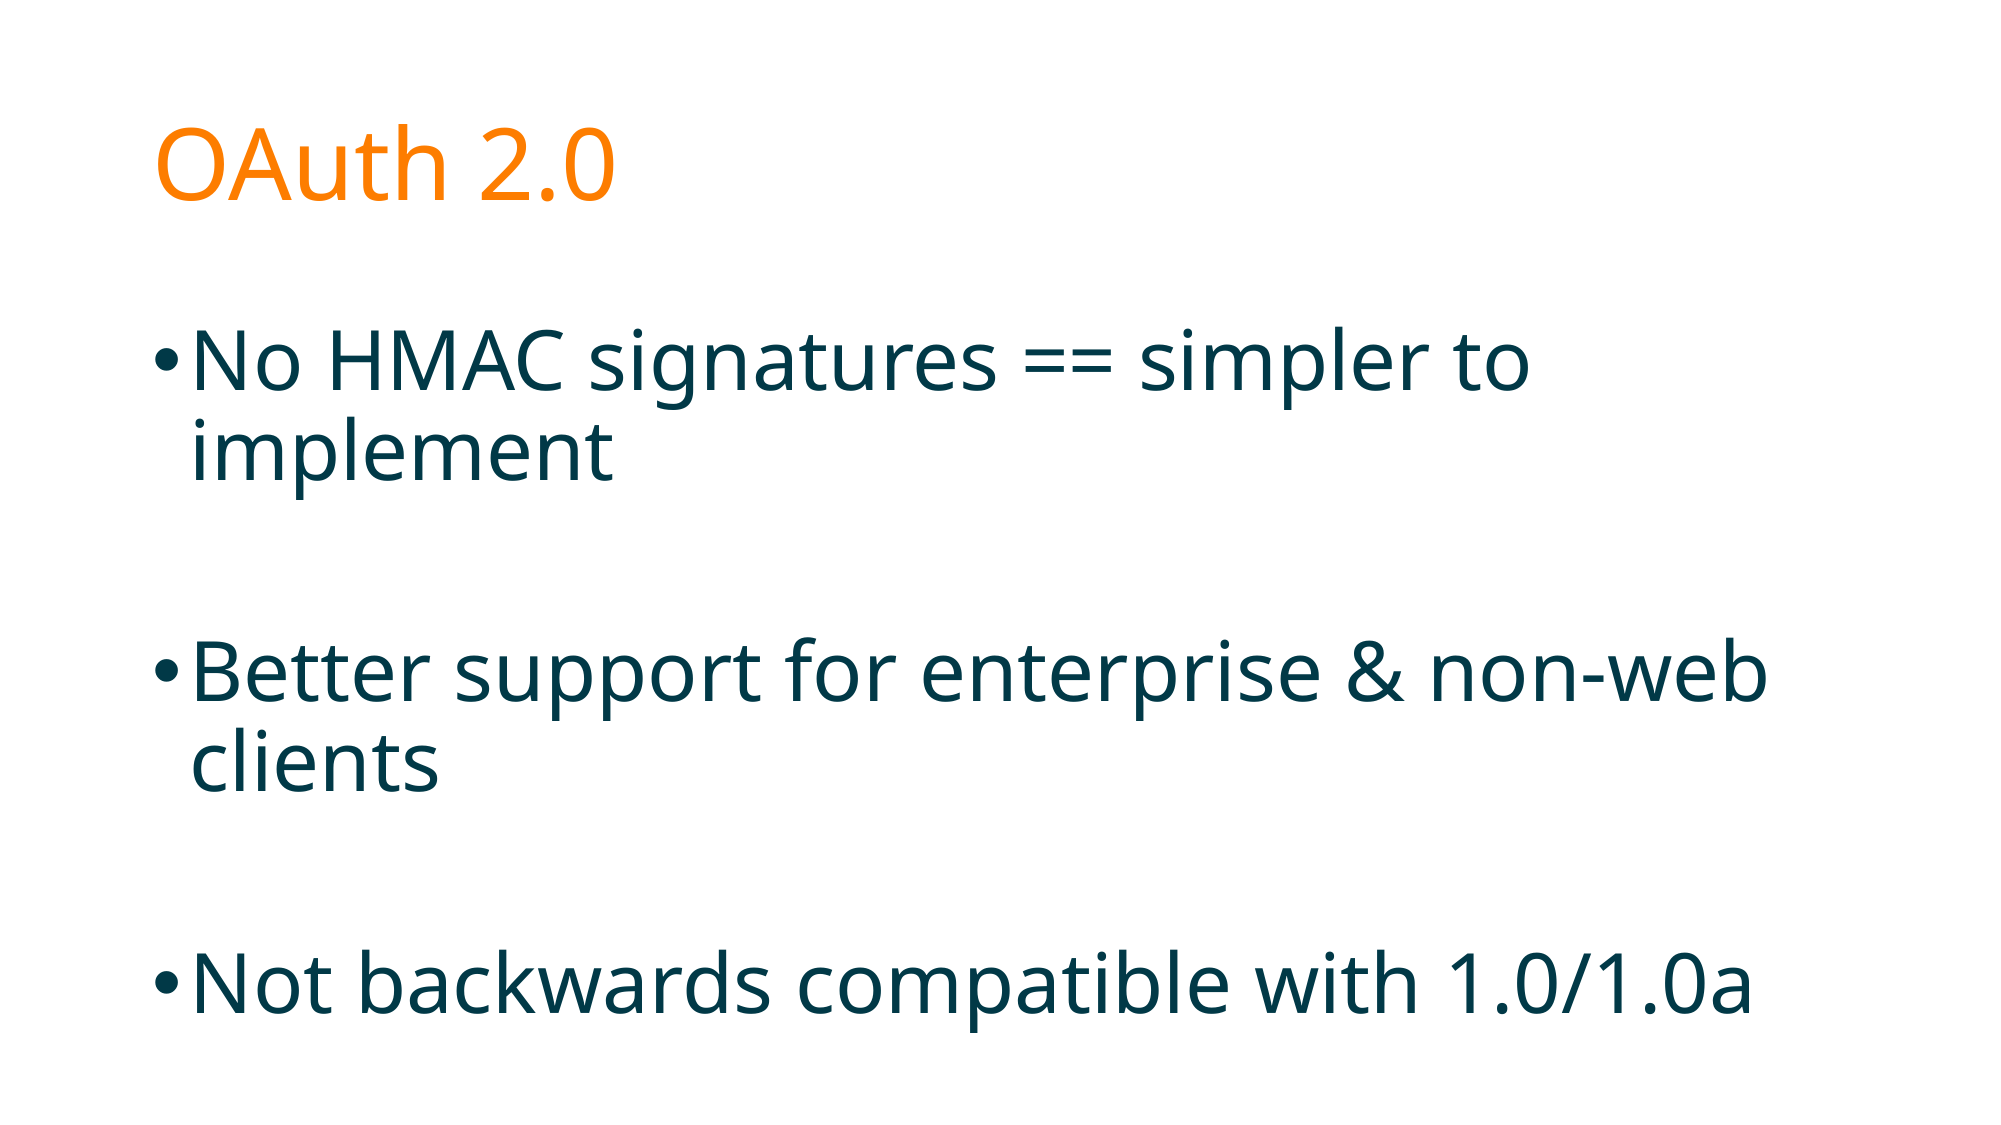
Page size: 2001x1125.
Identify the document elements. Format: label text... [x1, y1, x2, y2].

title OAuth 2.0 [137, 59, 1863, 278]
list No HMAC signatures == simpler to implement Better support for enterprise & non-web clients Not backwards compatible with 1.0/1.0a [137, 310, 1978, 1050]
